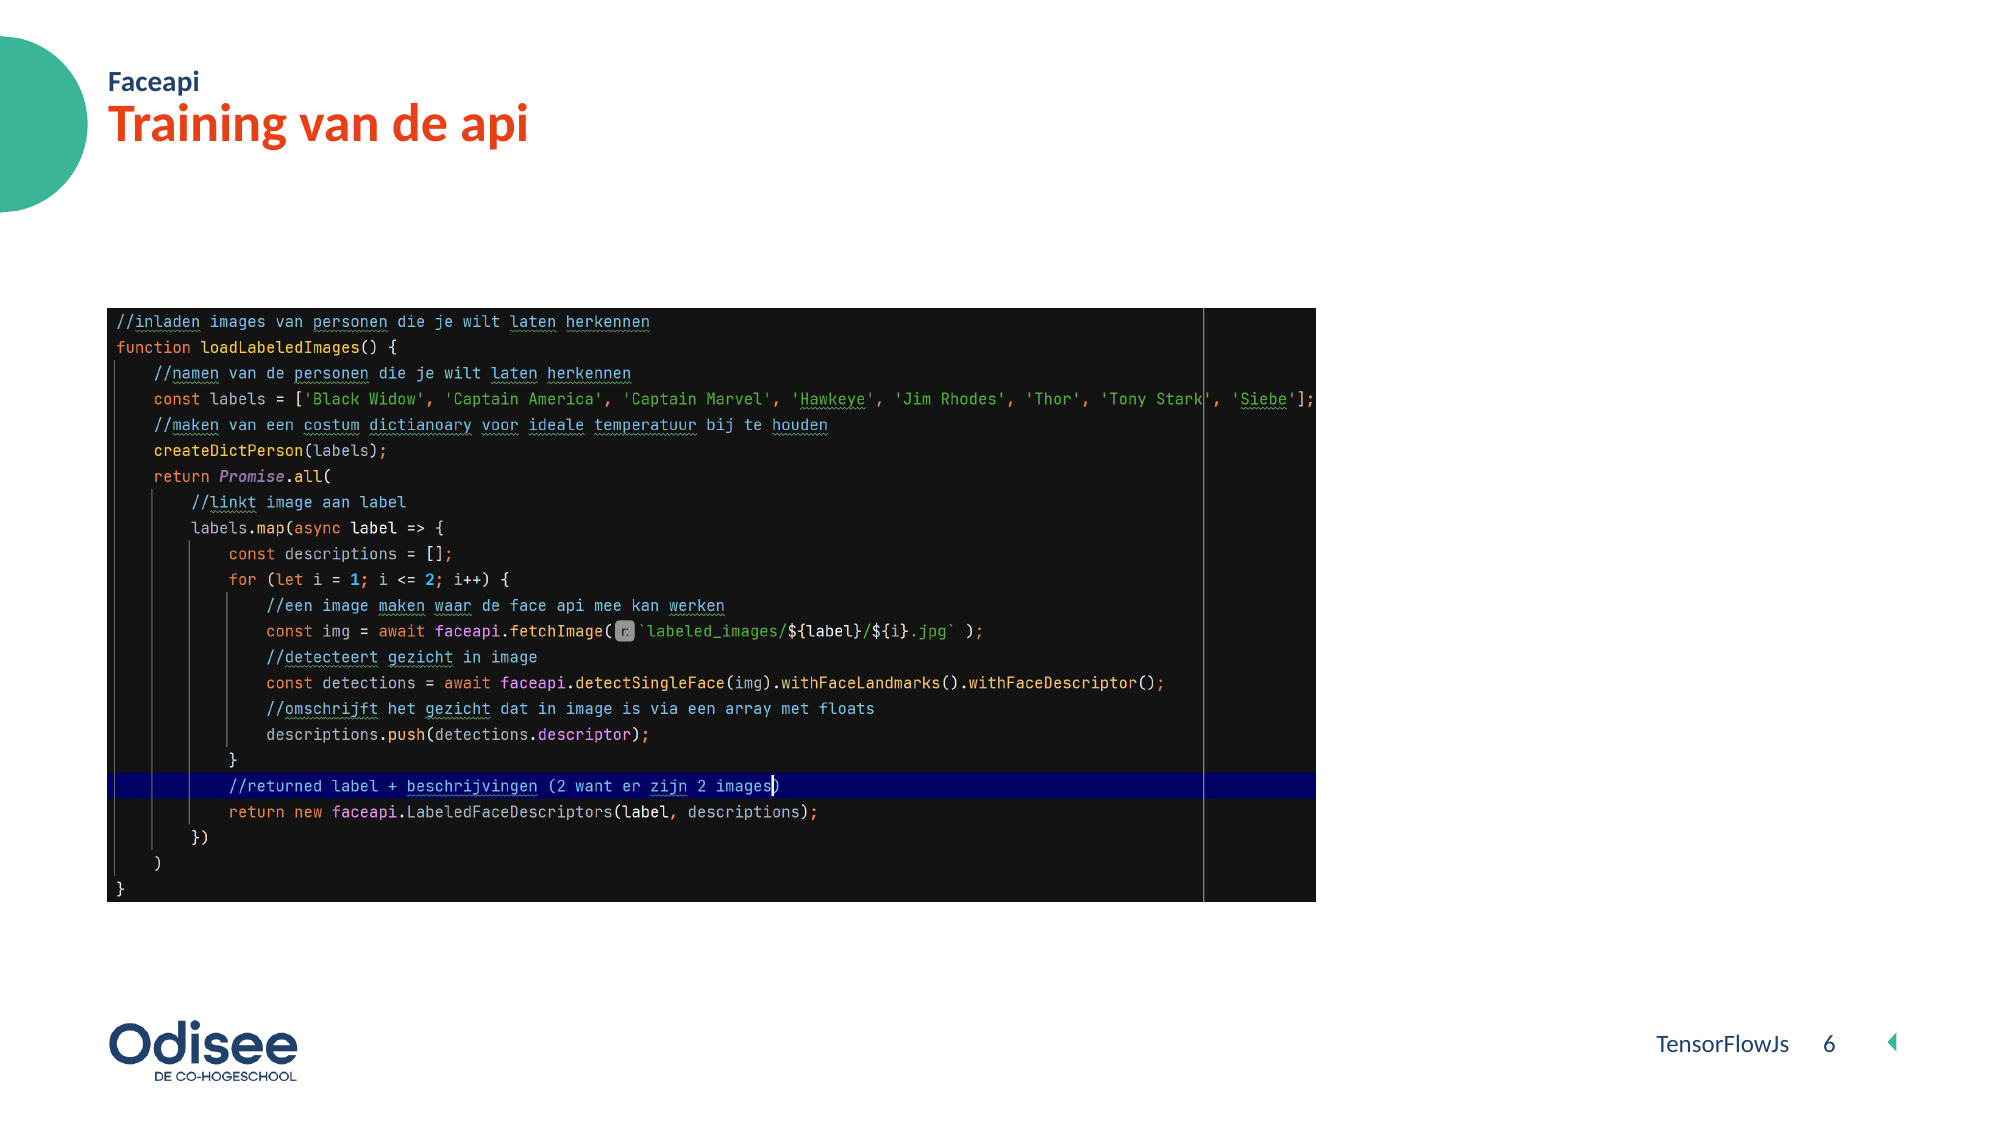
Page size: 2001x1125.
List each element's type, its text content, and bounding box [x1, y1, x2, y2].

list Faceapi [108, 37, 701, 98]
footer TensorFlowJs [366, 1027, 1790, 1088]
picture [108, 1020, 298, 1081]
slide_number 6 [1823, 1027, 1871, 1088]
picture [107, 308, 1316, 902]
title Training van de api [108, 100, 1893, 213]
